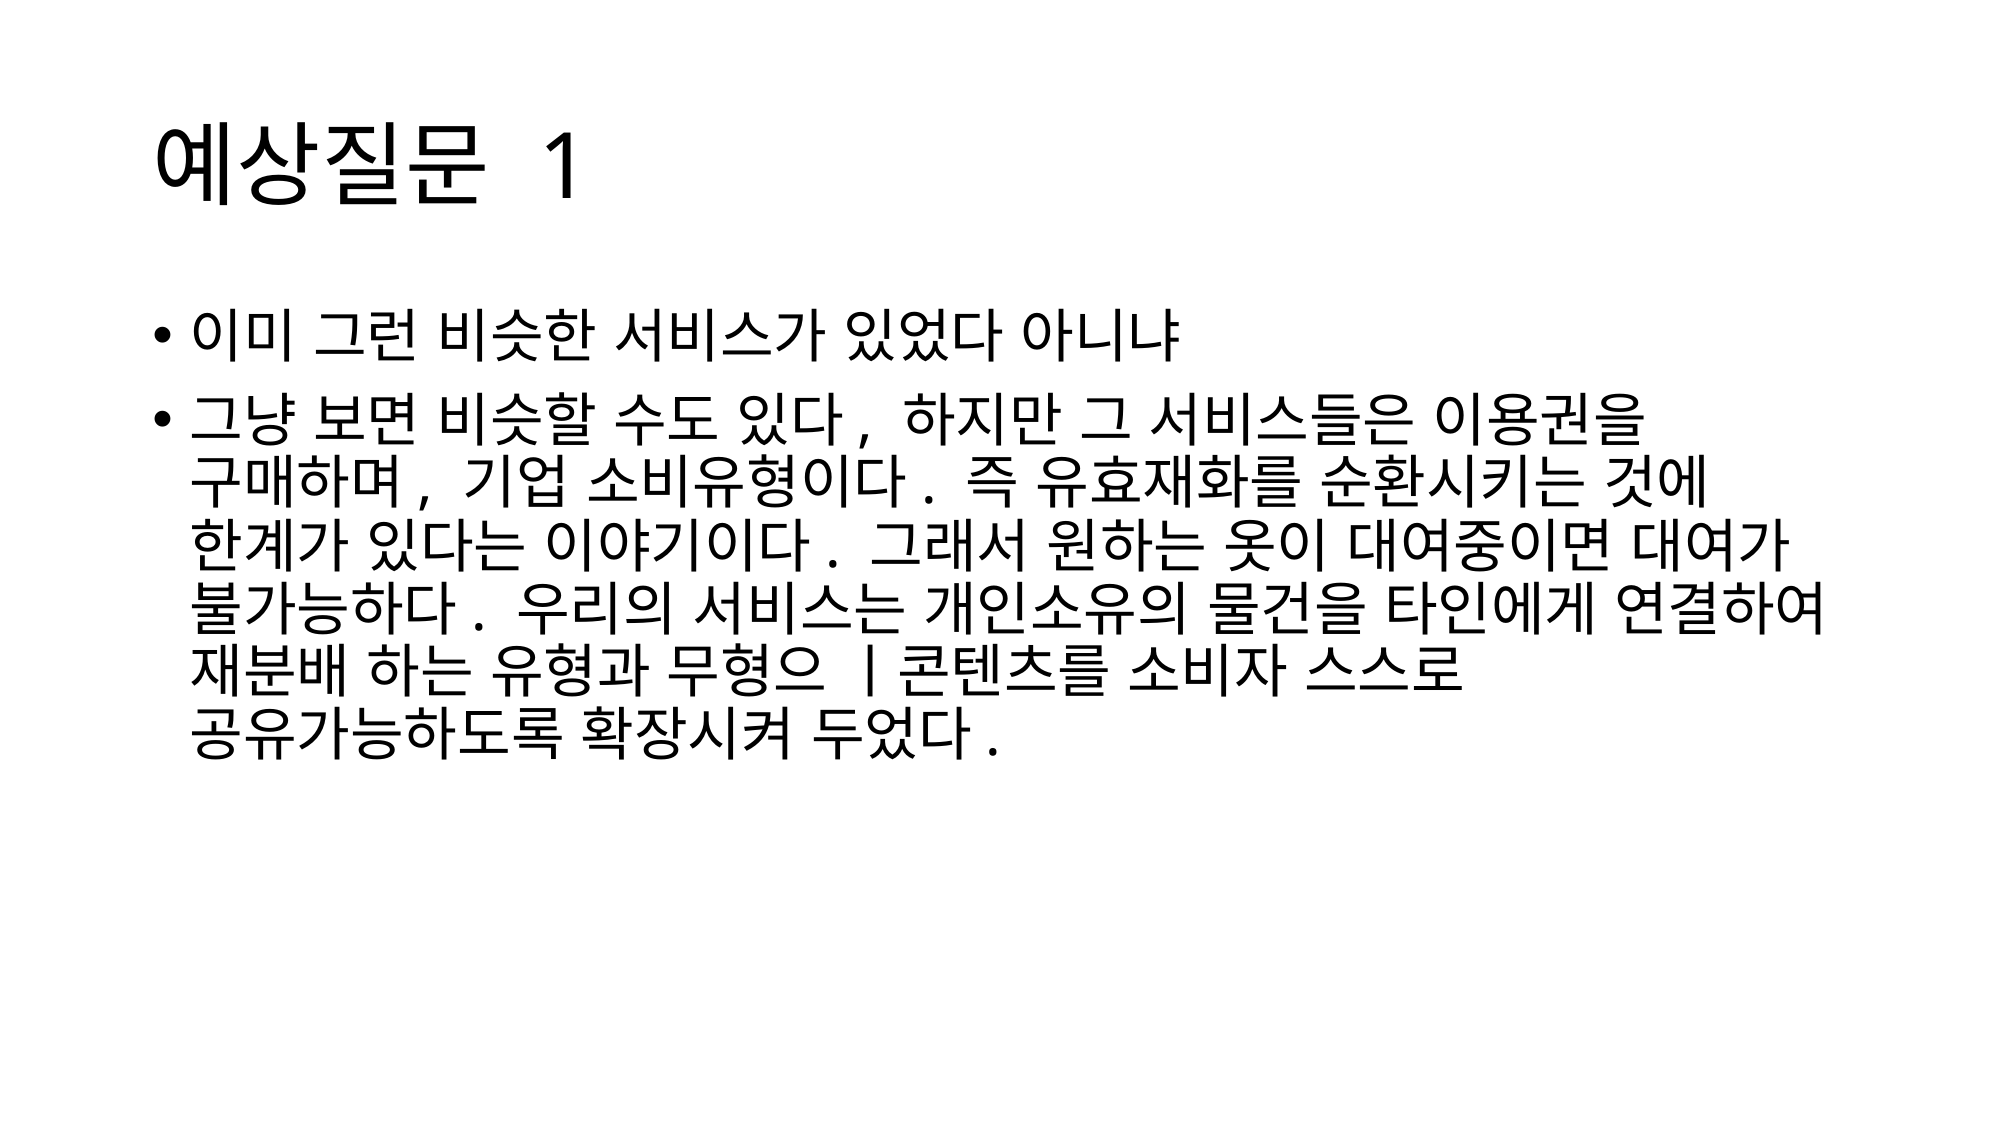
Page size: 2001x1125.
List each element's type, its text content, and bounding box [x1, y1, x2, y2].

list 이미 그런 비슷한 서비스가 있었다 아니냐 그냥 보면 비슷할 수도 있다, 하지만 그 서비스들은 이용권을 구매하며, 기업 소비유형이다. 즉 유효재화를 순환시키는 것에 한계가 있다는 이야기이다. 그래서 원하는 옷이 대여중이면 대여가 불가능하다. 우리의 서비스는 개인소유의 물건을 타인에게 연결하여 재분배 하는 유형과 무형으 ㅣ콘텐츠를 소비자 스스로 공유가능하도록 확장시켜 두었다. [137, 299, 1863, 1014]
title 예상질문 1 [137, 59, 1863, 278]
